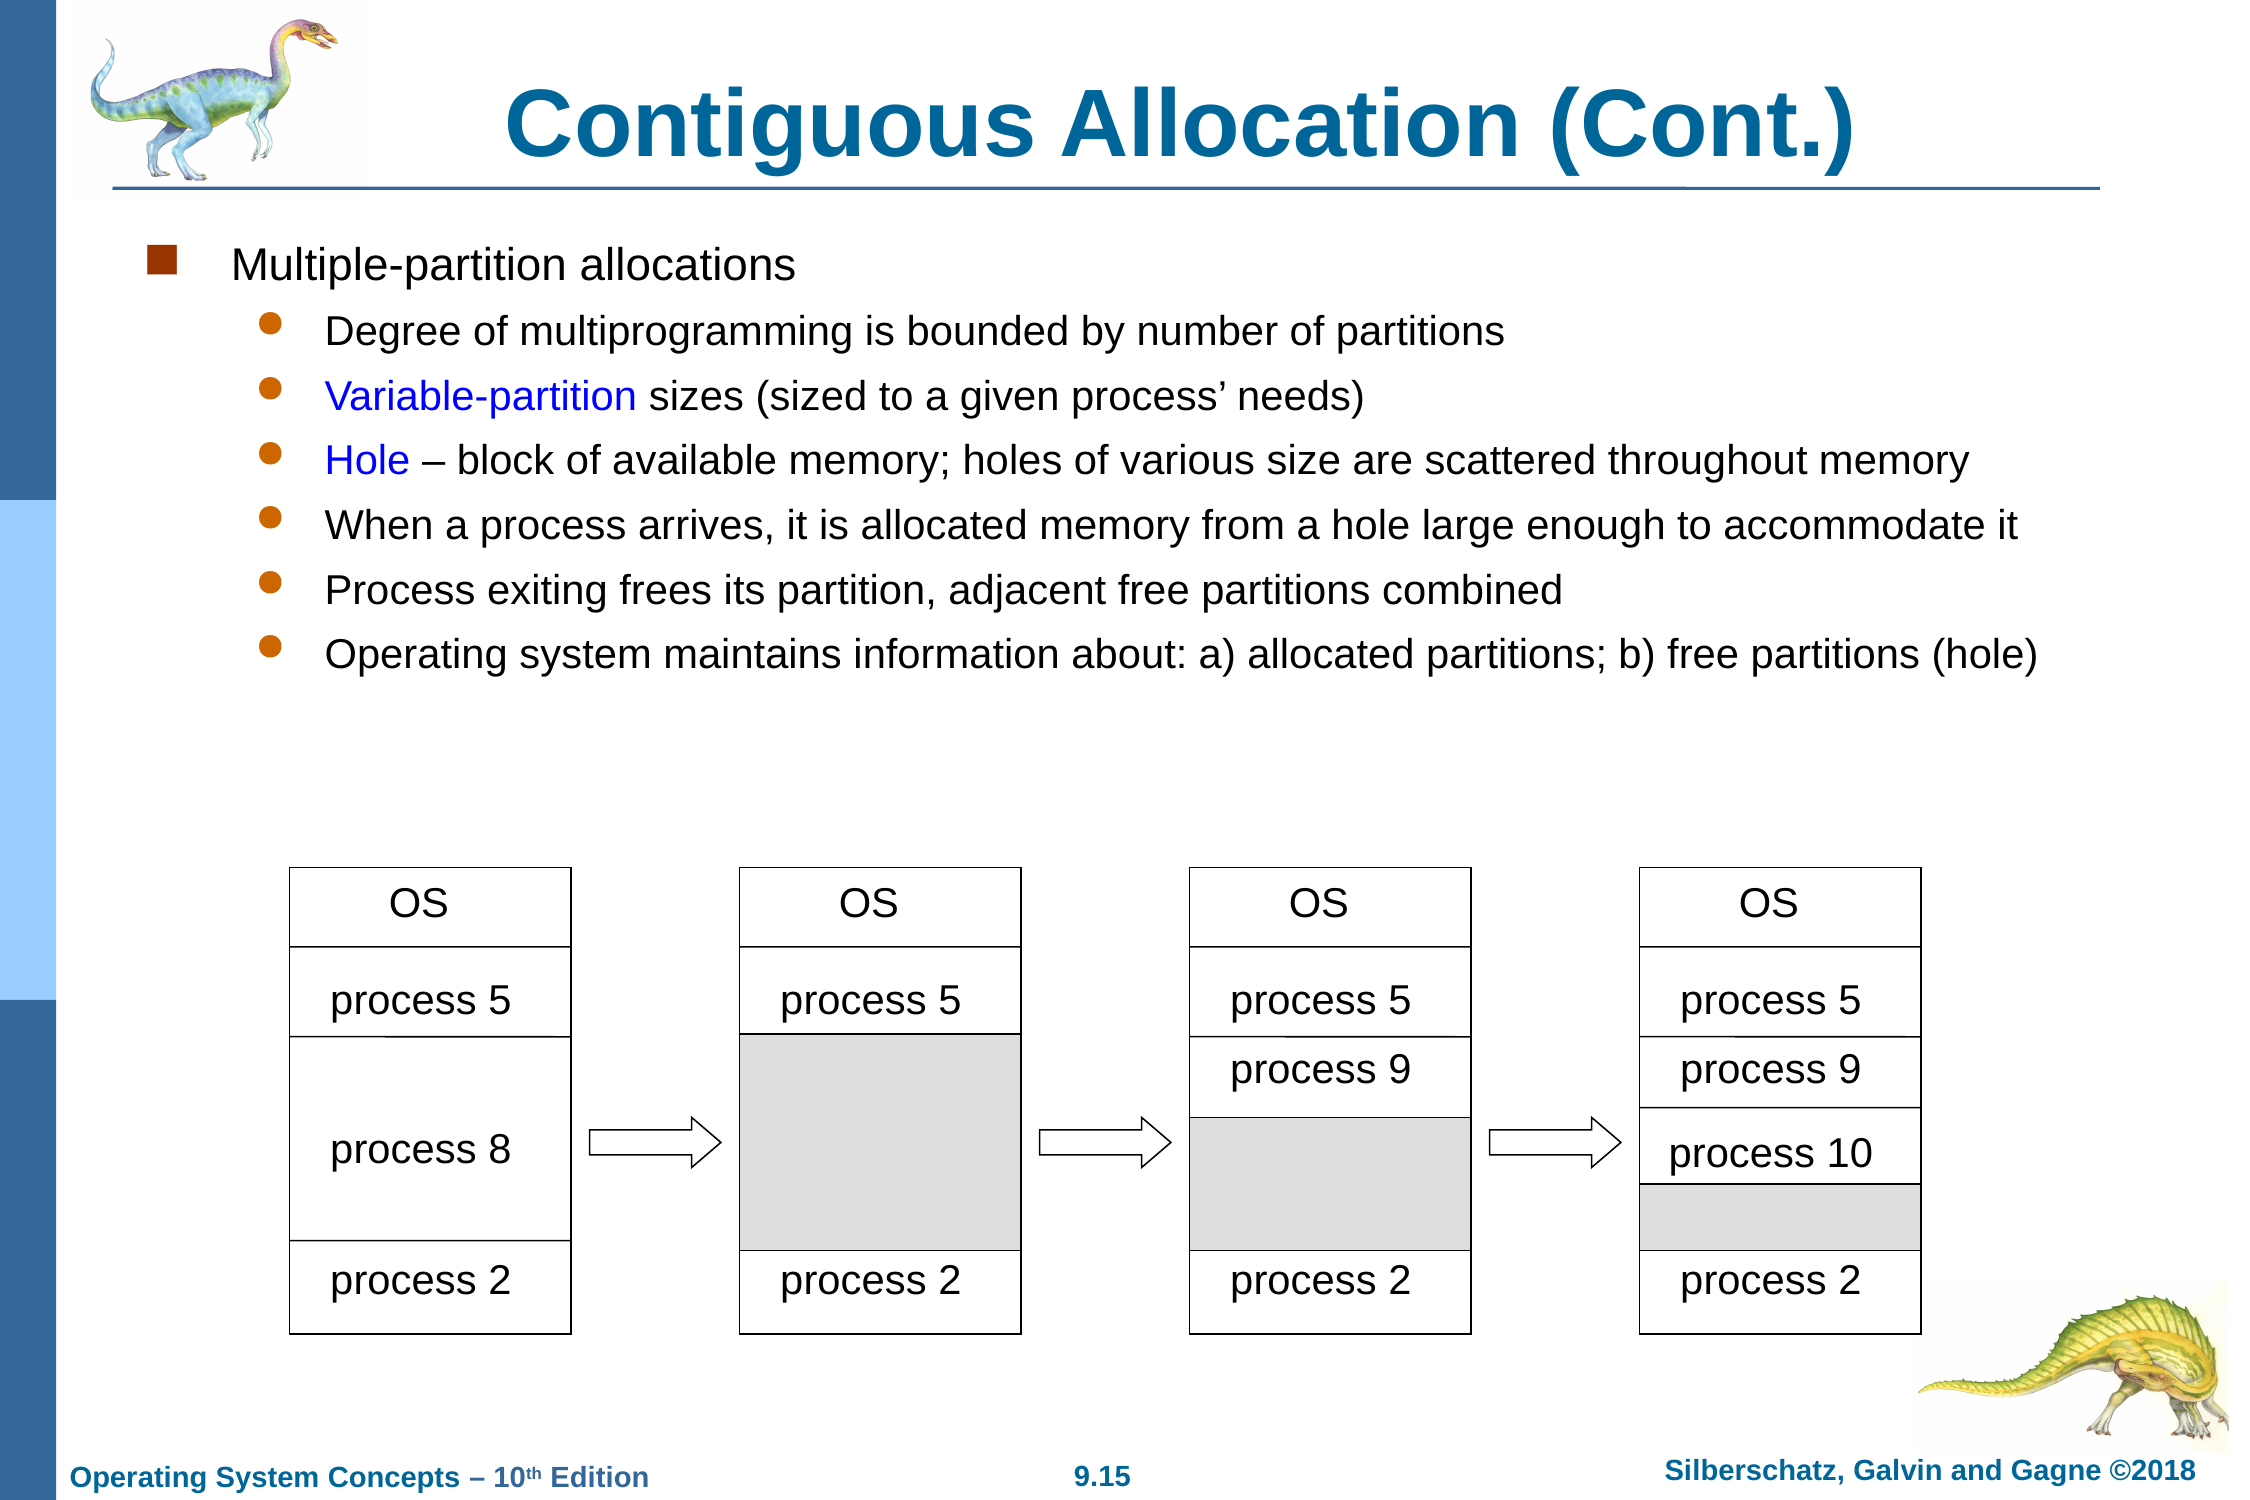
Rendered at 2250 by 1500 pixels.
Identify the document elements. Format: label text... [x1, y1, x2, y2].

text_box [289, 1037, 571, 1240]
text_box [289, 947, 571, 1036]
text_box [1639, 947, 1921, 1036]
text_box process 2 [1189, 1251, 1453, 1314]
text_box [289, 1241, 571, 1334]
text_box process 10 [1639, 1114, 1903, 1187]
text_box [589, 1117, 721, 1168]
text_box [1489, 1117, 1621, 1168]
text_box OS [817, 864, 921, 937]
text_box [739, 947, 1021, 1034]
text_box [1639, 1251, 1921, 1334]
text_box [739, 1034, 1021, 1251]
text_box [1189, 867, 1471, 946]
text_box [1189, 1251, 1471, 1334]
text_box [739, 1251, 1021, 1334]
title Contiguous Allocation (Cont.) [225, 60, 2138, 187]
text_box [1639, 1184, 1921, 1251]
text_box [1639, 1108, 1921, 1184]
text_box process 2 [739, 1251, 1003, 1314]
text_box process 9 [1639, 1031, 1903, 1103]
text_box [1189, 1037, 1471, 1117]
text_box process 5 [289, 962, 553, 1034]
list Multiple-partition allocations Degree of multiprogramming is bounded by number of partitions Variable-partition sizes (sized to a given process’ needs) Hole – block of available memory; holes of various size are scattered throughout memory When a process arrives, it is allocated memory from a hole large enough to accommodate it Process exiting frees its partition, adjacent free partitions combined Operating system maintains information about: a) allocated partitions; b) free partitions (hole) [129, 223, 2062, 743]
picture [70, 0, 365, 199]
text_box OS [1267, 864, 1371, 937]
text_box OS [367, 864, 471, 937]
text_box [1039, 1117, 1171, 1168]
text_box process 9 [1189, 1031, 1453, 1103]
text_box [1639, 1037, 1921, 1107]
text_box process 5 [1189, 962, 1453, 1031]
text_box [289, 867, 571, 946]
text_box process 2 [1639, 1251, 1903, 1314]
text_box OS [1717, 864, 1821, 937]
text_box [1189, 1117, 1471, 1251]
text_box process 2 [289, 1241, 553, 1314]
text_box [739, 867, 1021, 946]
text_box [1189, 947, 1471, 1036]
picture [1913, 1279, 2229, 1453]
text_box process 5 [739, 962, 1003, 1034]
text_box [1639, 867, 1921, 946]
text_box process 5 [1639, 962, 1903, 1031]
text_box process 8 [289, 1111, 553, 1183]
